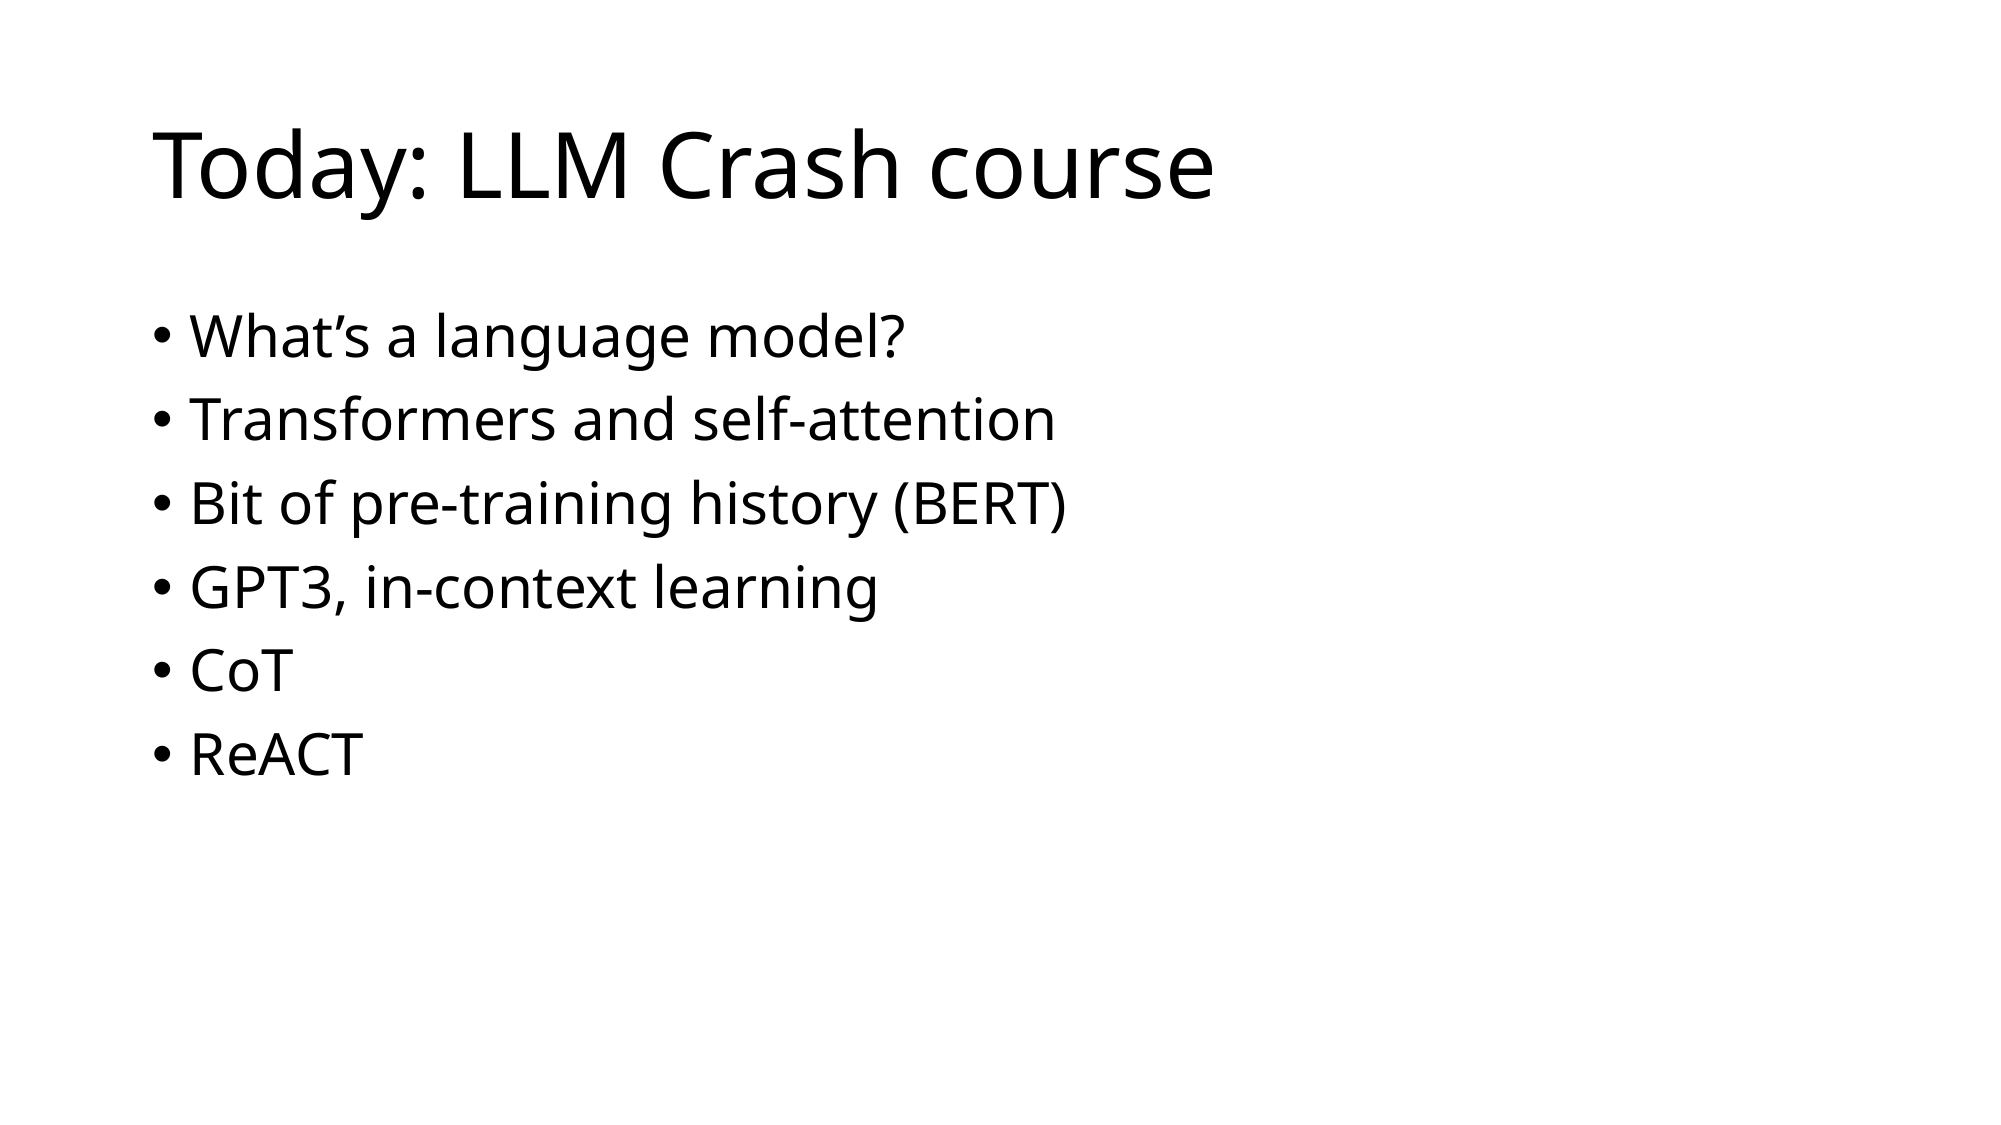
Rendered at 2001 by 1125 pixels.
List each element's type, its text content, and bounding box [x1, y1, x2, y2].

title Today: LLM Crash course [137, 59, 1863, 278]
list What’s a language model? Transformers and self-attention Bit of pre-training history (BERT) GPT3, in-context learning CoT ReACT [137, 299, 1863, 1014]
